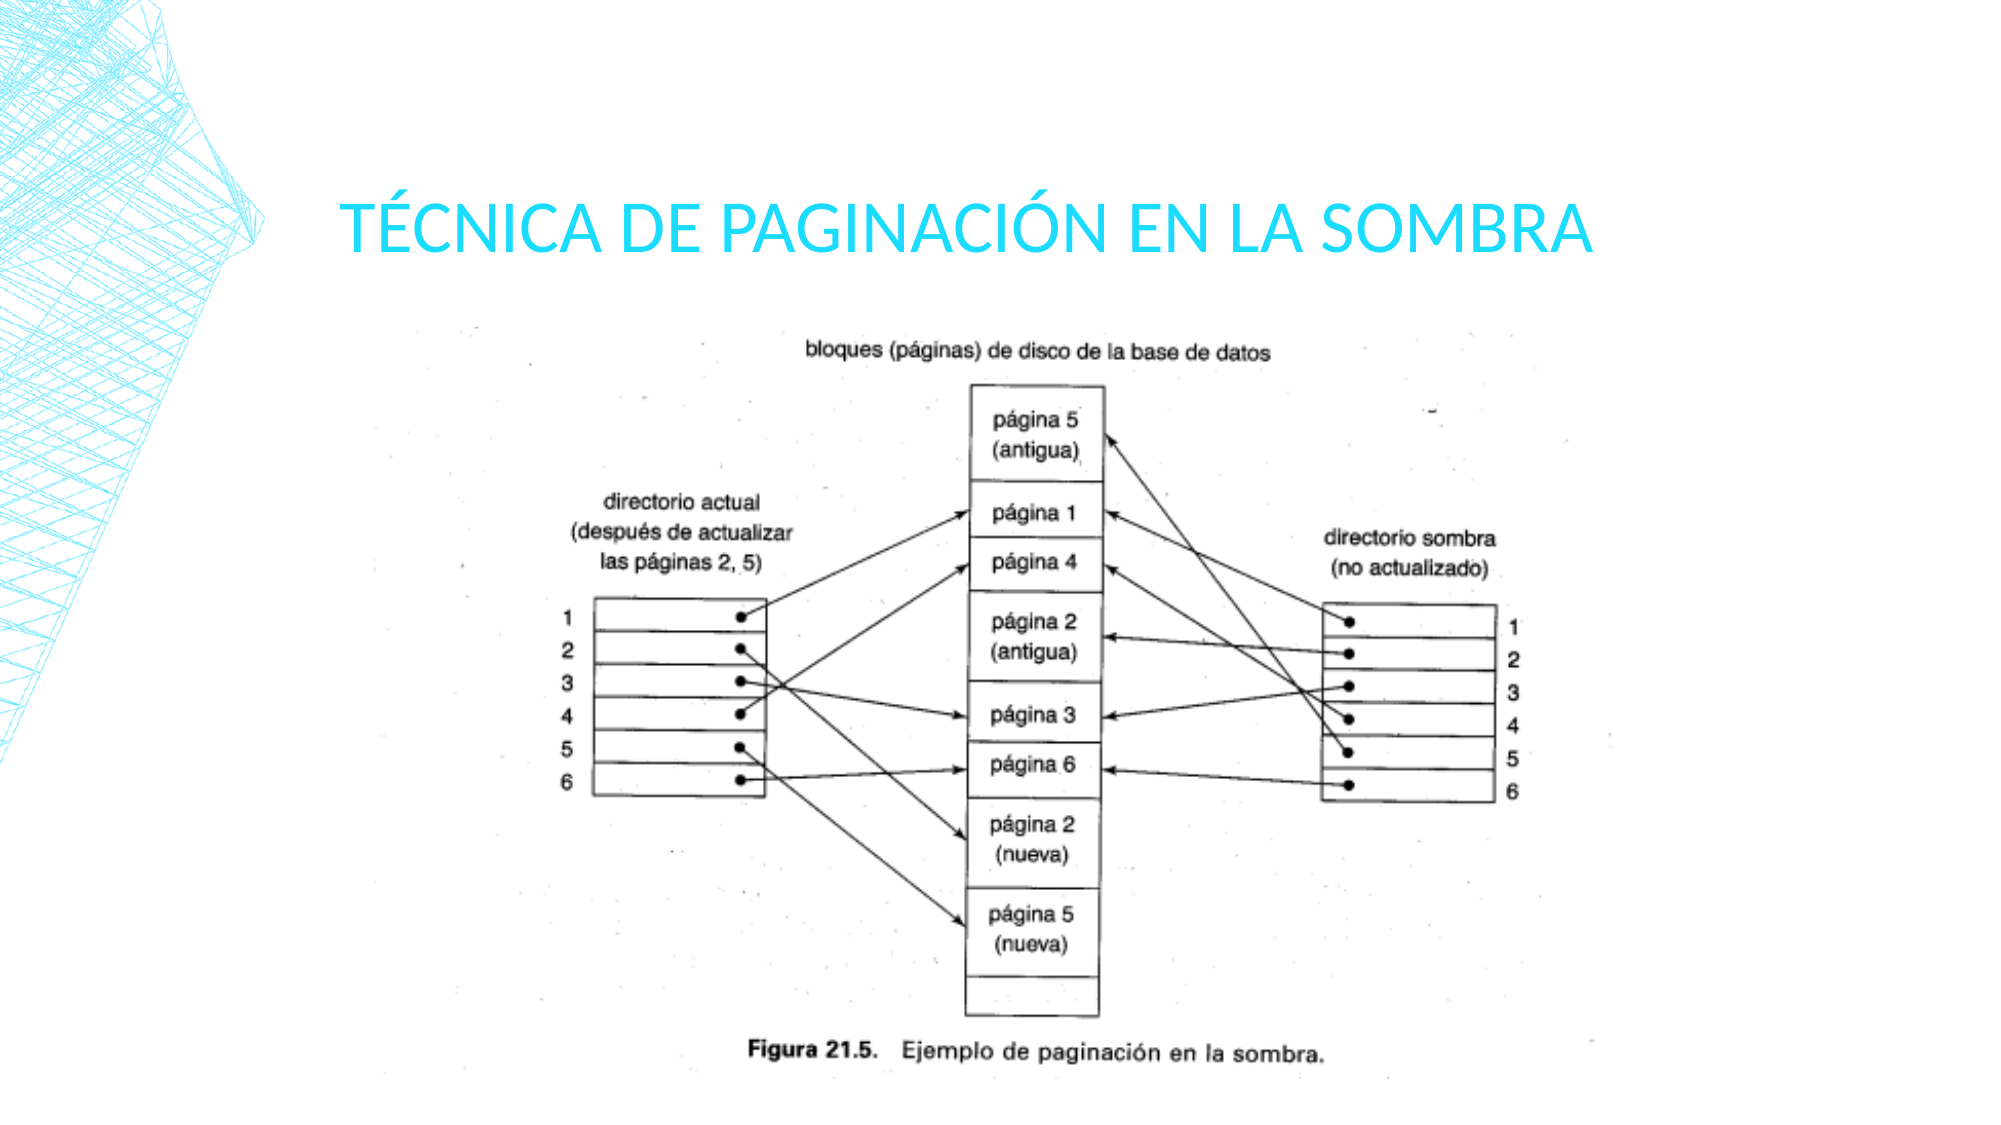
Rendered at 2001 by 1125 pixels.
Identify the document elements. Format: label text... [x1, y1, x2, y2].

title TÉCNICA DE PAGINACIÓN EN LA SOMBRA [324, 62, 1879, 275]
picture [0, 0, 2001, 1125]
